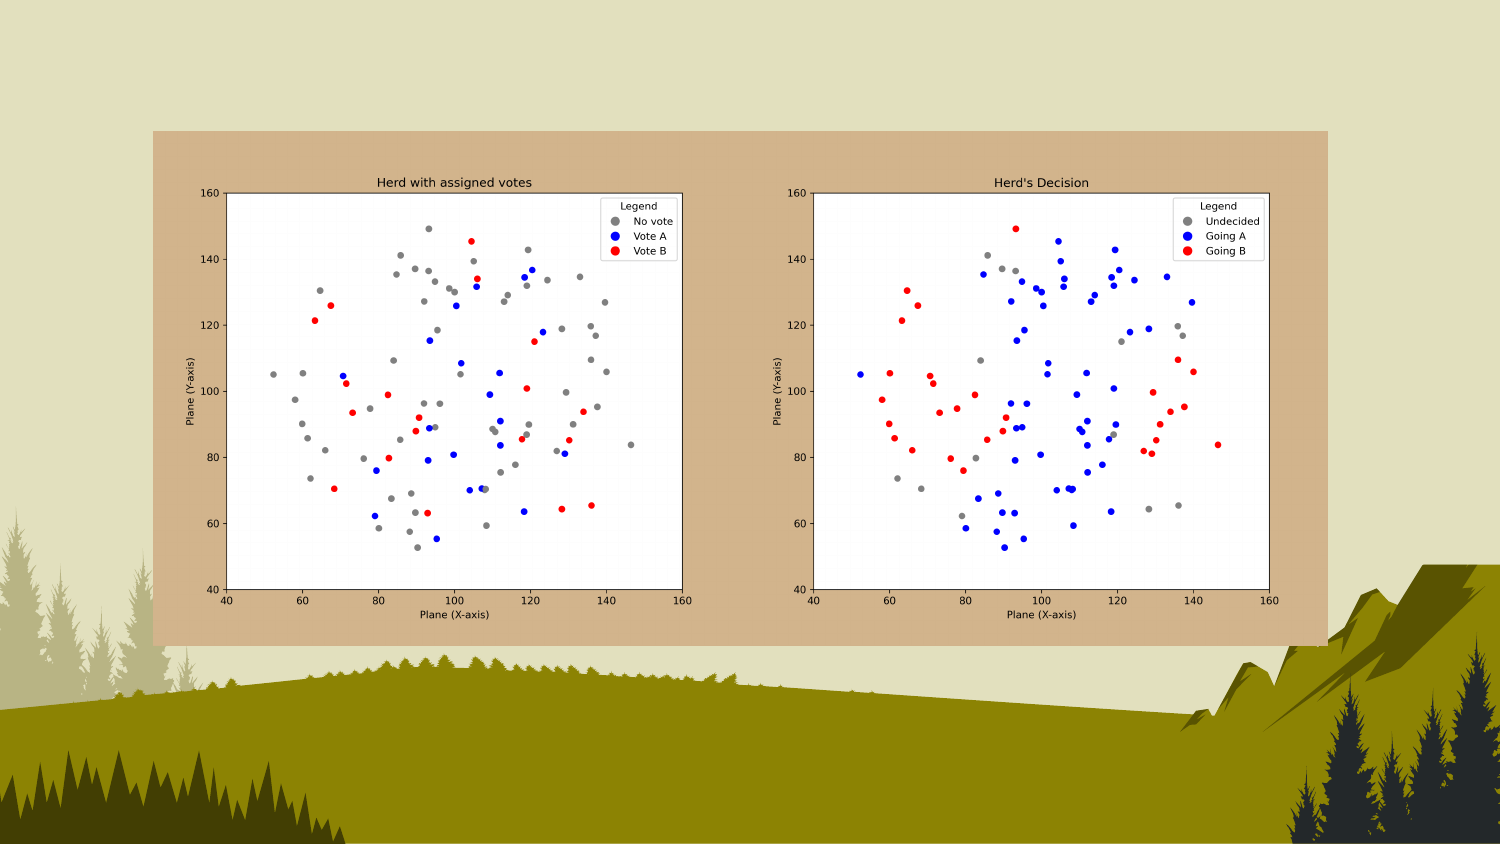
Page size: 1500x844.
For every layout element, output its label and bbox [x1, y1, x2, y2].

picture [153, 131, 1329, 646]
